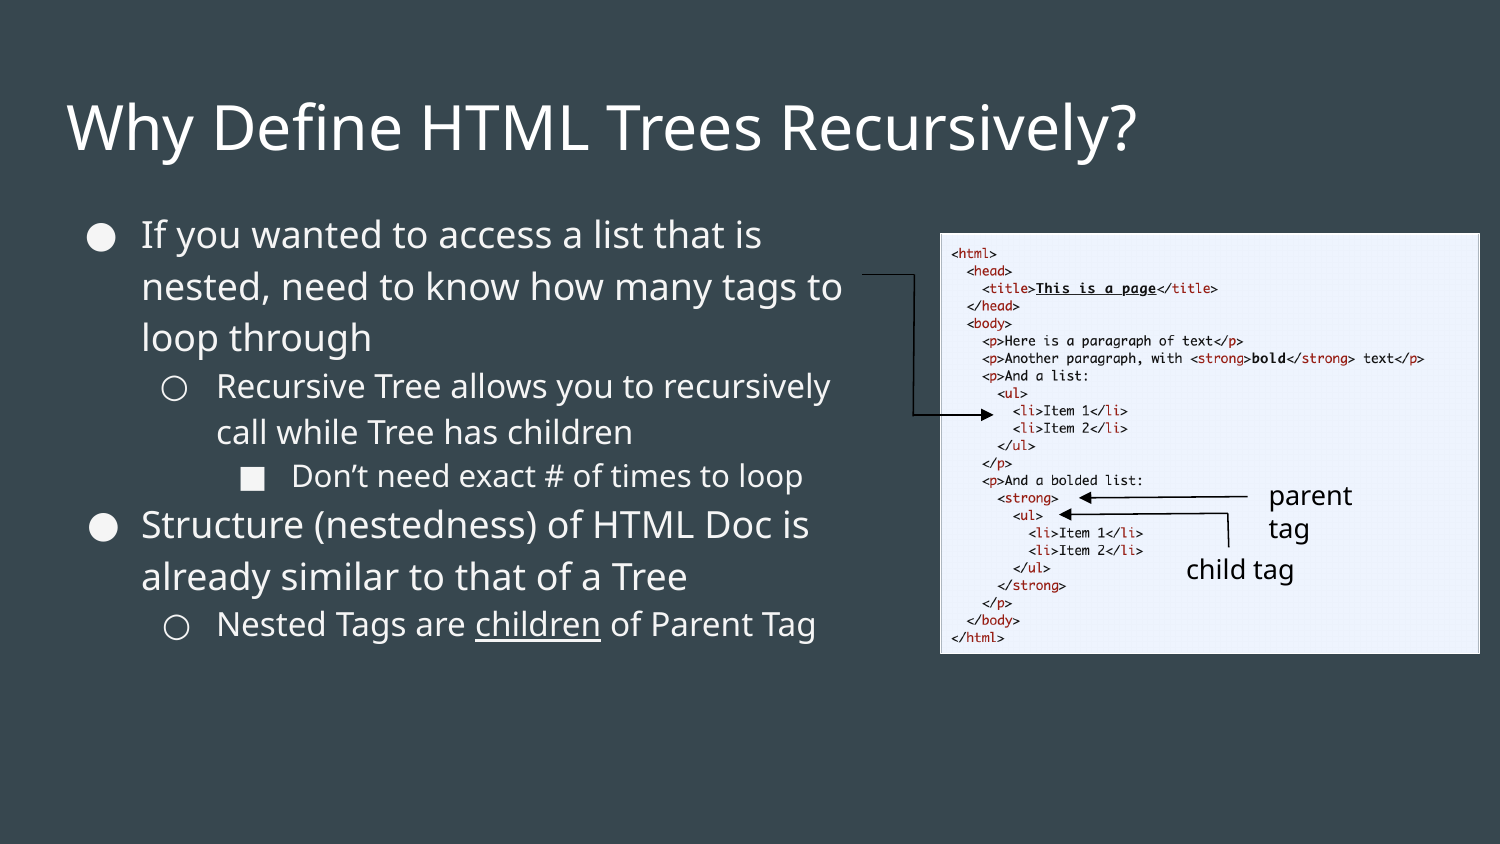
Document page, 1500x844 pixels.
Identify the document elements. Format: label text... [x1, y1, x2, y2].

list If you wanted to access a list that is nested, need to know how many tags to loop through Recursive Tree allows you to recursively call while Tree has children Don’t need exact # of times to loop Structure (nestedness) of HTML Doc is already similar to that of a Tree Nested Tags are children of Parent Tag [51, 189, 894, 750]
title Why Define HTML Trees Recursively? [51, 72, 1449, 167]
picture [941, 233, 1480, 653]
